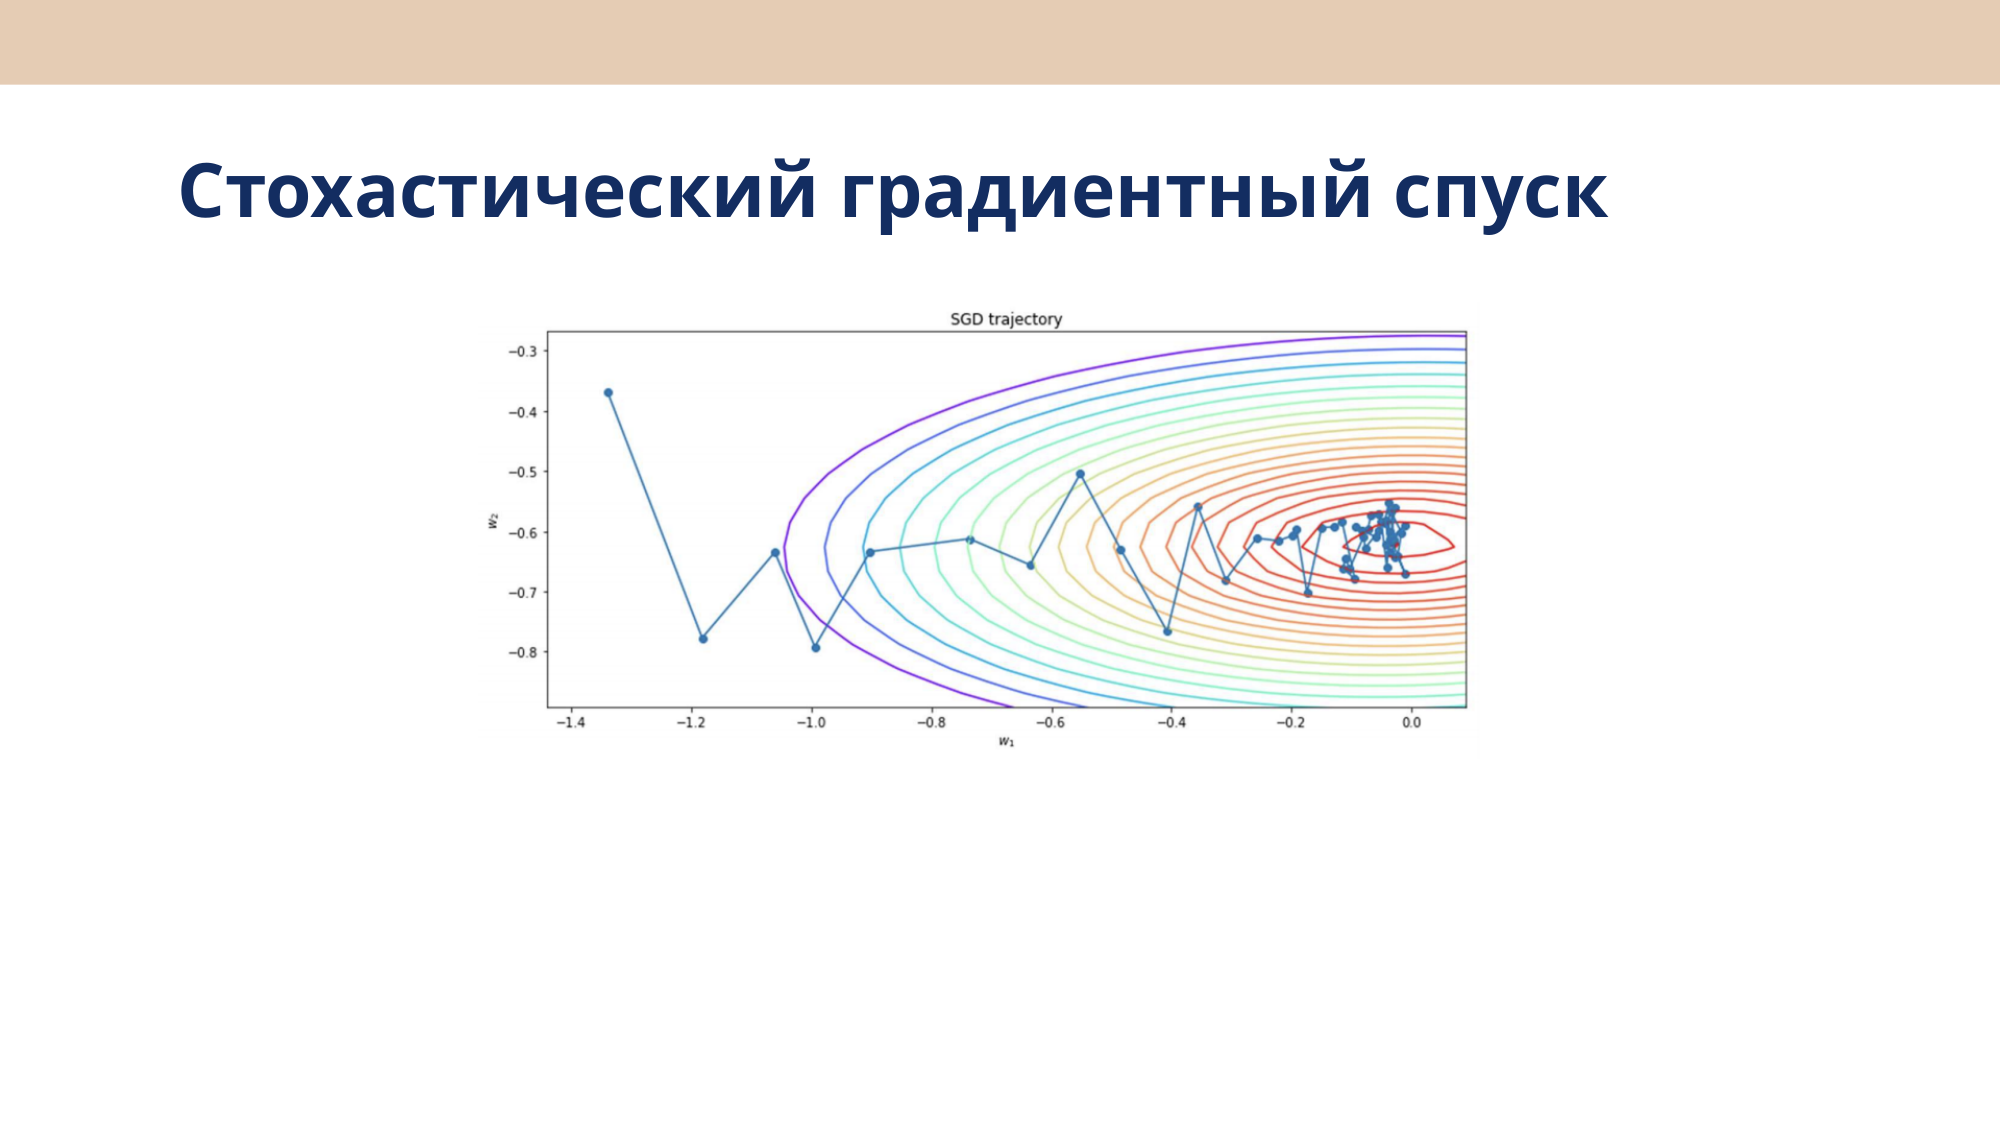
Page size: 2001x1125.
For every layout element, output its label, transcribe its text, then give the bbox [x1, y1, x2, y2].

text_box Стохастический градиентный спуск [162, 84, 1888, 303]
picture [473, 265, 1527, 860]
